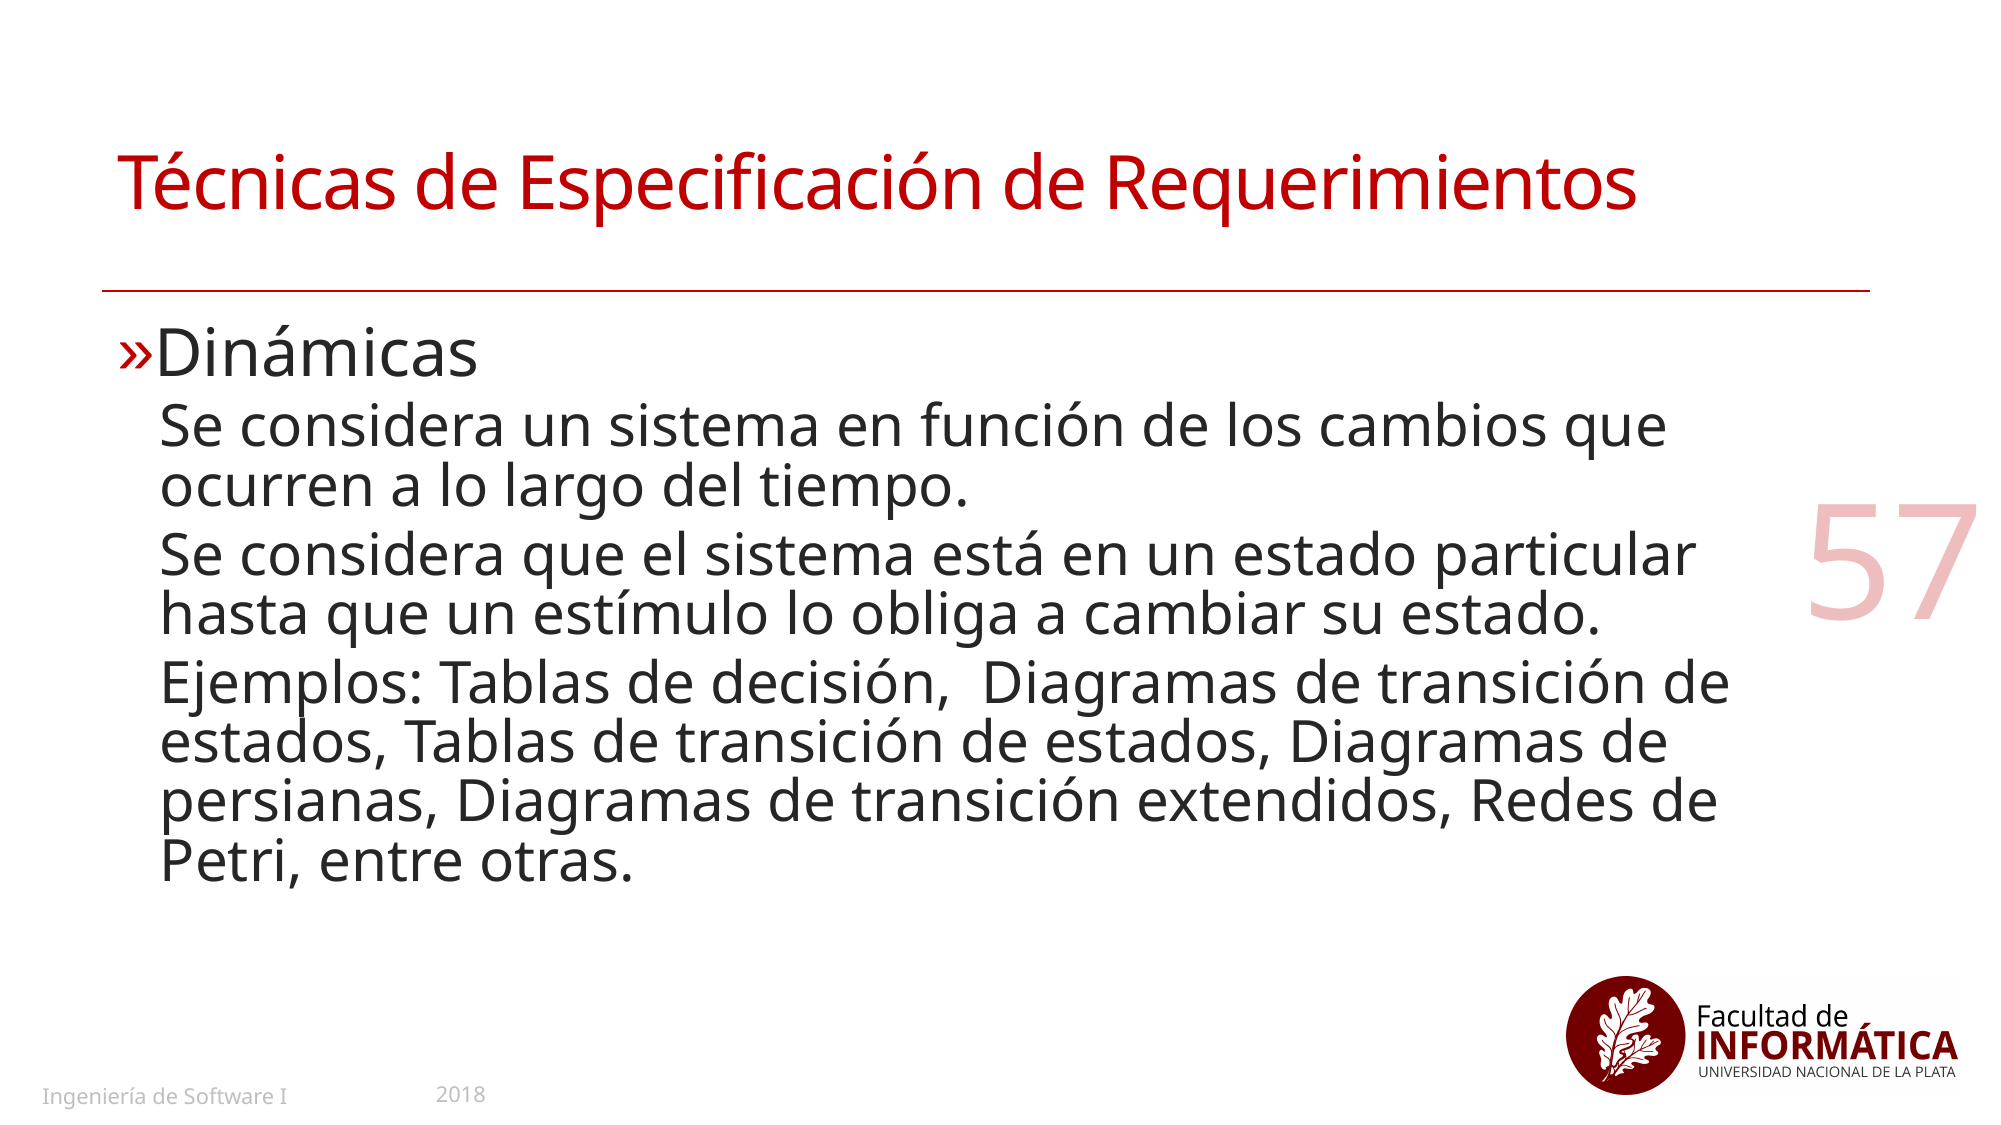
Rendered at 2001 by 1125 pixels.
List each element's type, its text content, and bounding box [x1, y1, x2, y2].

footer Ingeniería de Software I [27, 1075, 382, 1111]
picture [1566, 976, 1958, 1095]
slide_number 2018 [421, 1073, 557, 1116]
slide_number 57 [1847, 456, 2000, 686]
list Dinámicas Se considera un sistema en función de los cambios que ocurren a lo largo del tiempo. Se considera que el sistema está en un estado particular hasta que un estímulo lo obliga a cambiar su estado. Ejemplos: Tablas de decisión, Diagramas de transición de estados, Tablas de transición de estados, Diagramas de persianas, Diagramas de transición extendidos, Redes de Petri, entre otras. [102, 314, 1847, 977]
title Técnicas de Especificación de Requerimientos [102, 82, 1875, 291]
